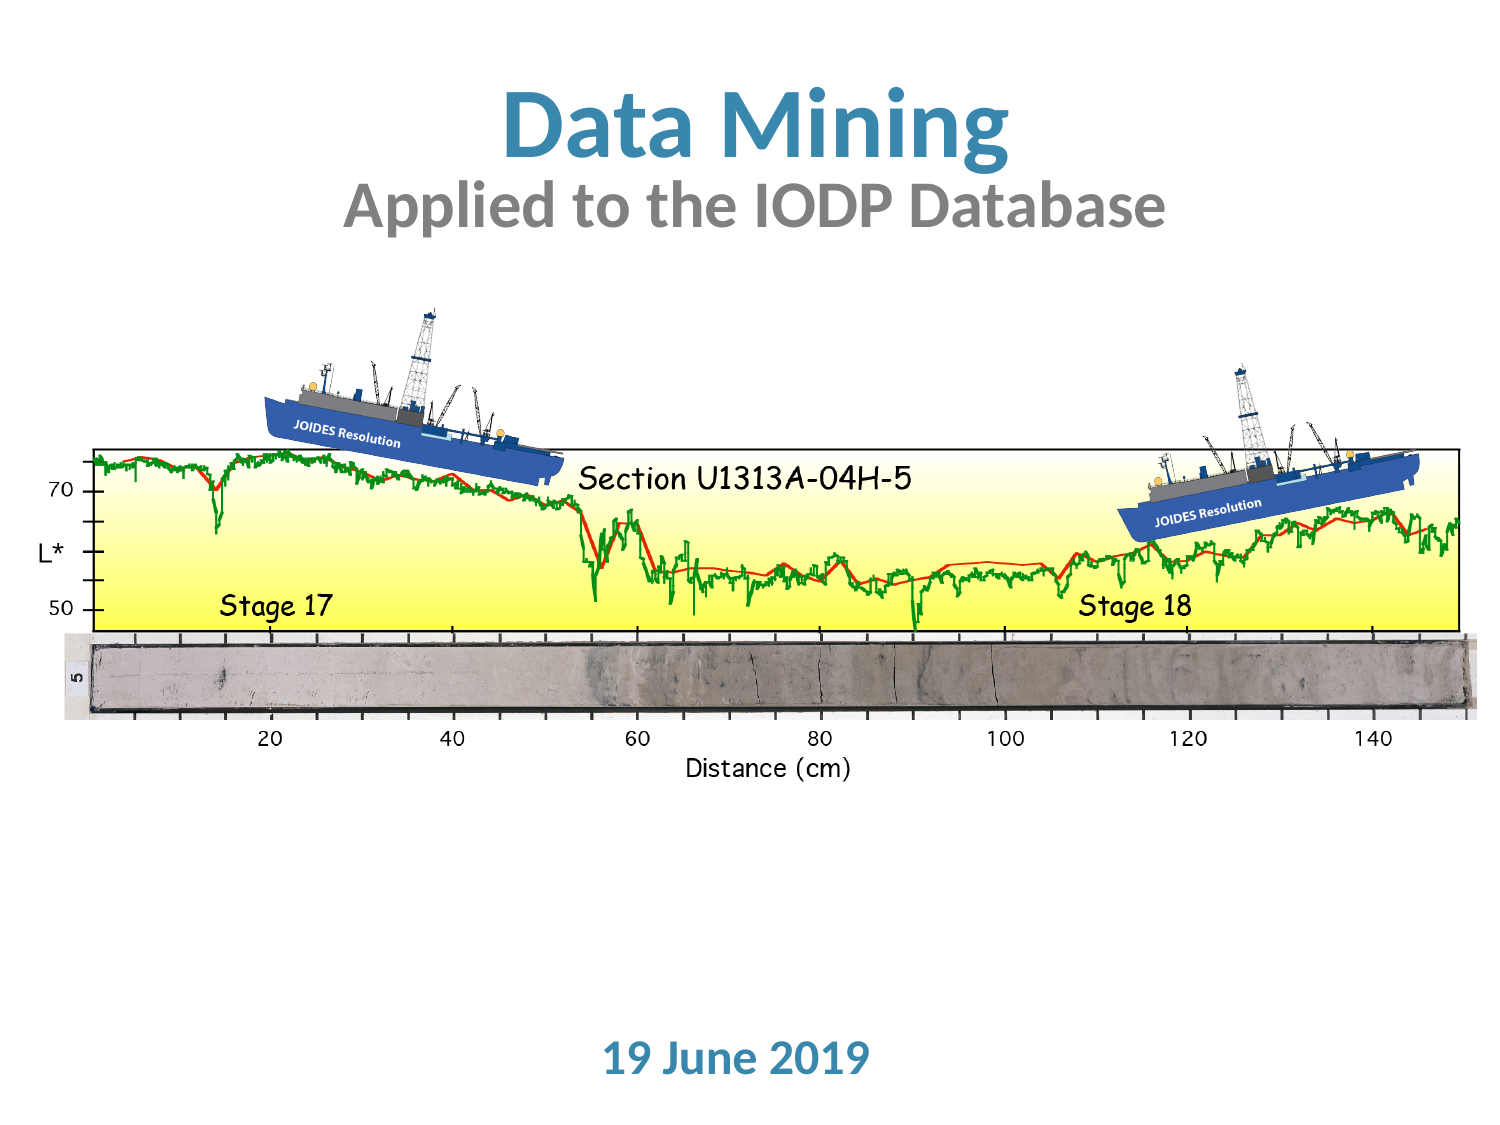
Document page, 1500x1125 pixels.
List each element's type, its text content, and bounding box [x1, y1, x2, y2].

title Data Mining Applied to the IODP Database [49, 53, 1463, 268]
picture [22, 281, 1478, 787]
text_box 19 June 2019 [102, 1017, 1368, 1093]
